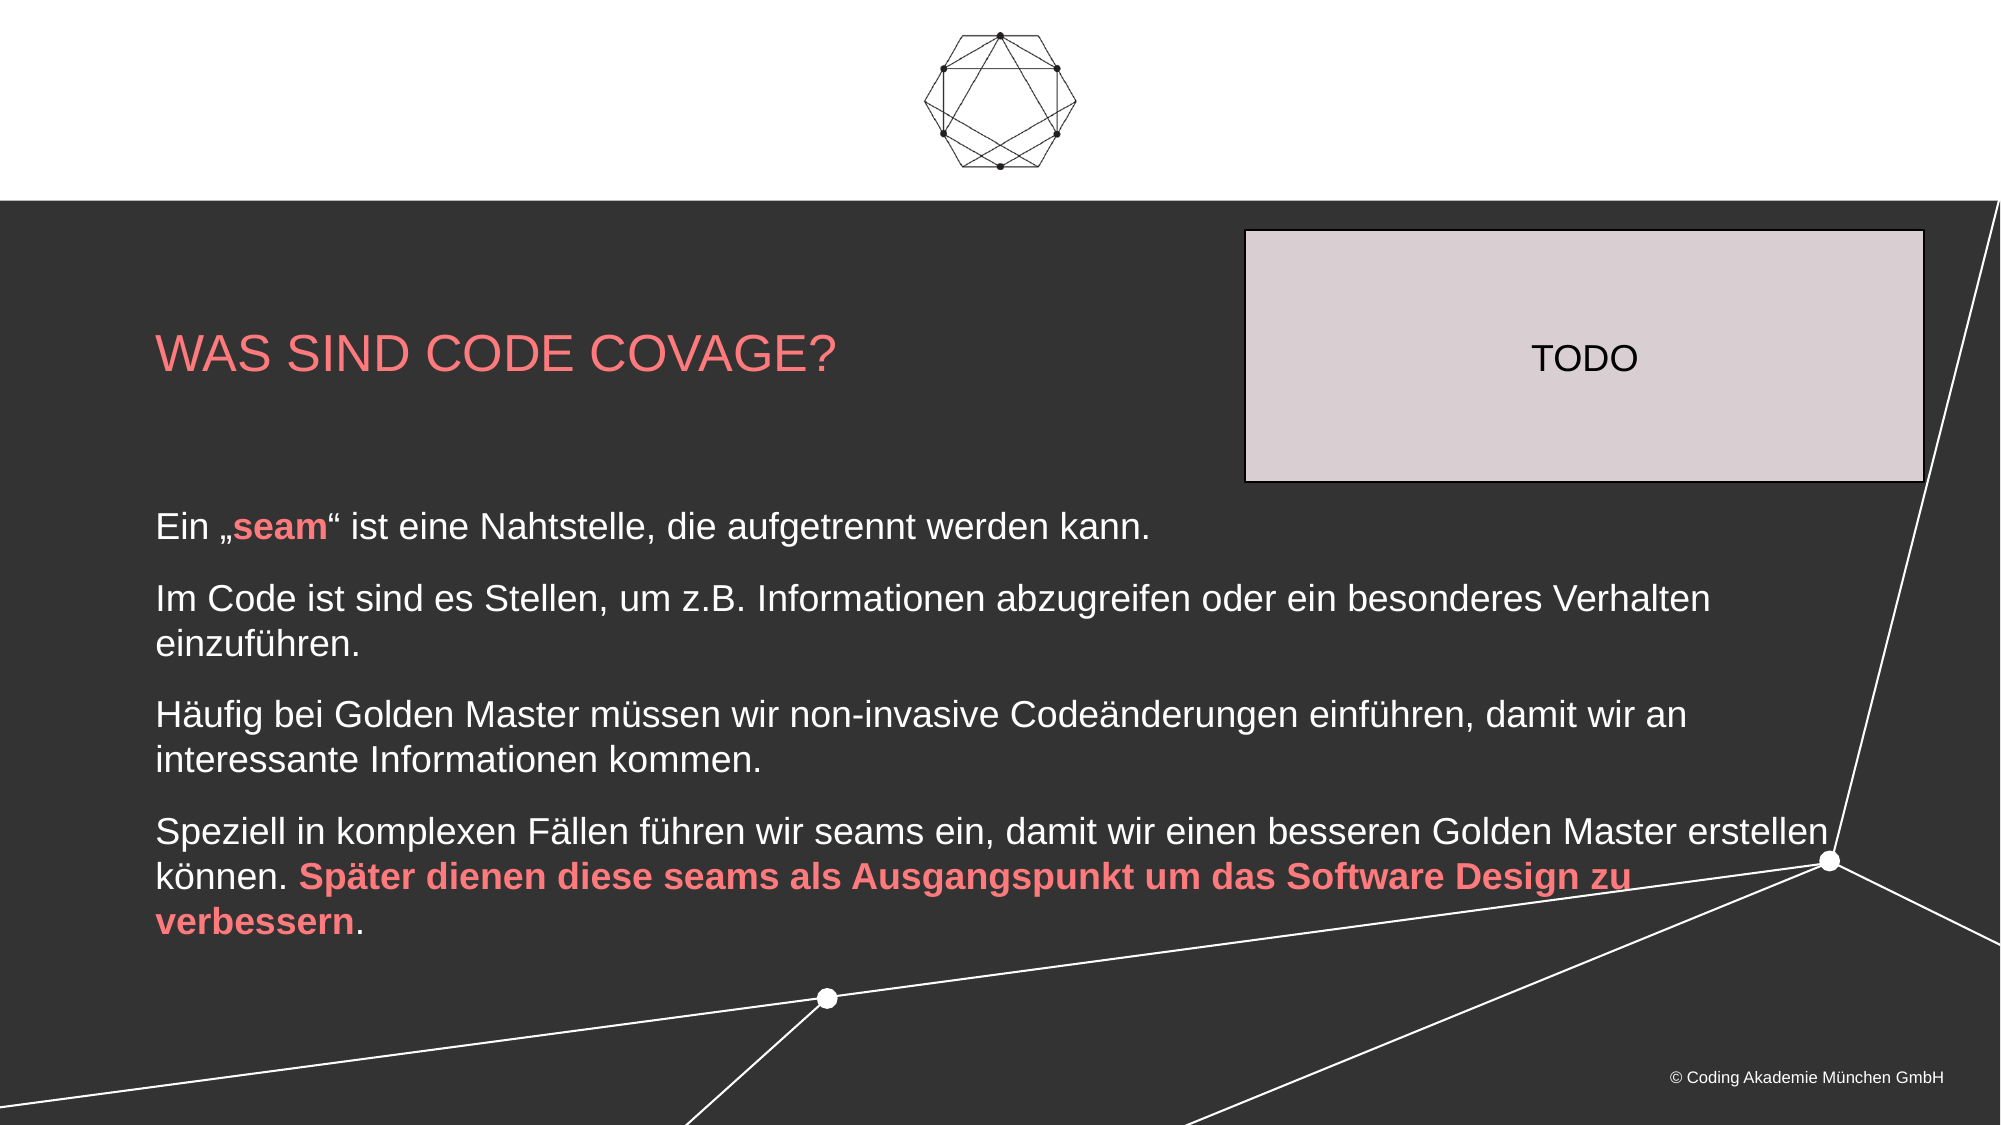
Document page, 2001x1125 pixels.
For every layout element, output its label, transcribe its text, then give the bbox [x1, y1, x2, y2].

picture [923, 32, 1077, 170]
title Was sind Code Covage? [155, 319, 1245, 383]
list Ein „seam“ ist eine Nahtstelle, die aufgetrennt werden kann. Im Code ist sind es Stellen, um z.B. Informationen abzugreifen oder ein besonderes Verhalten einzuführen. Häufig bei Golden Master müssen wir non-invasive Codeänderungen einführen, damit wir an interessante Informationen kommen. Speziell in komplexen Fällen führen wir seams ein, damit wir einen besseren Golden Master erstellen können. Später dienen diese seams als Ausgangspunkt um das Software Design zu verbessern. [155, 497, 1839, 1006]
footer © Coding Akademie München GmbH [1354, 1069, 1945, 1088]
text_box TODO [1245, 229, 1925, 483]
